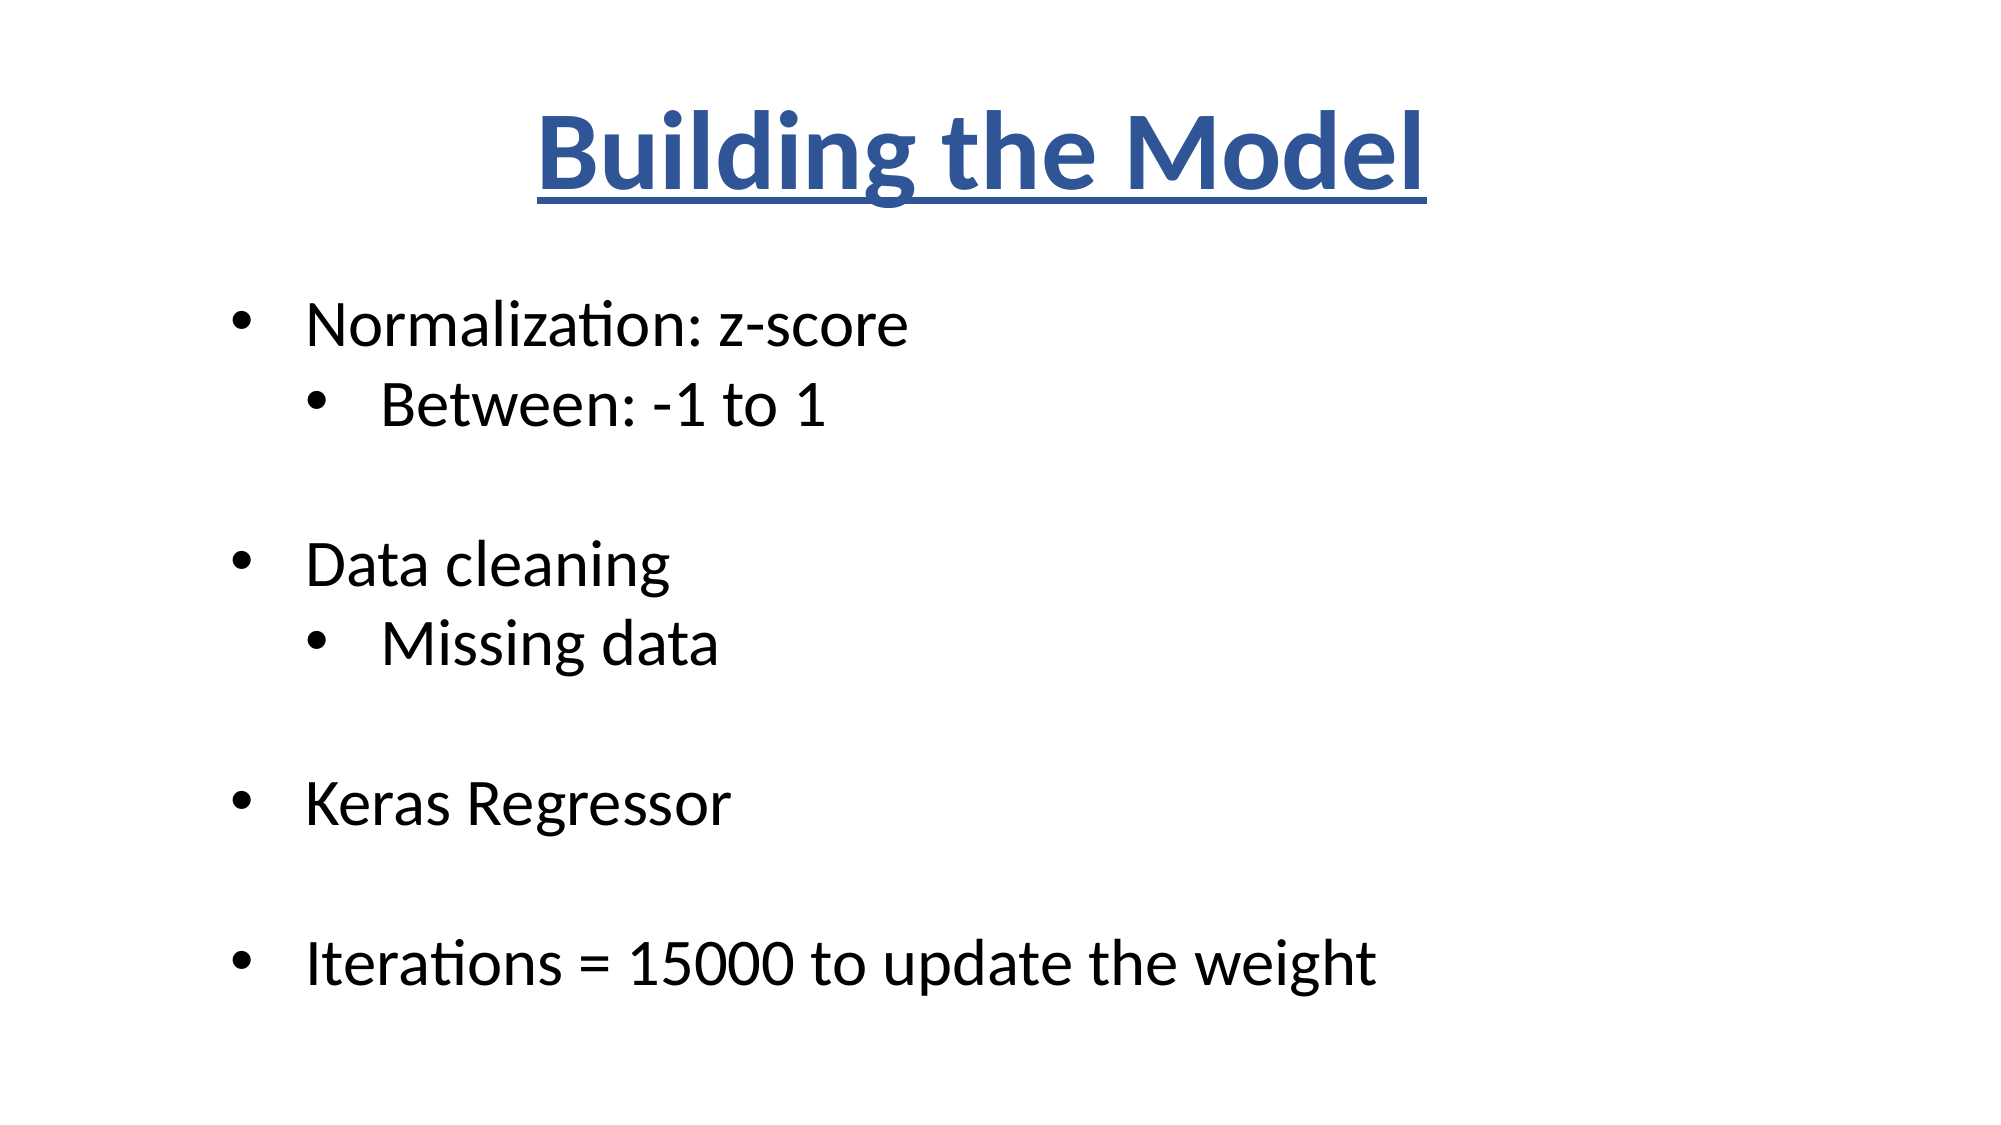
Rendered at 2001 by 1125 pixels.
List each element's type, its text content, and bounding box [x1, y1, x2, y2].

text_box Normalization: z-score Between: -1 to 1 Data cleaning Missing data Keras Regressor Iterations = 15000 to update the weight [215, 272, 1547, 1052]
text_box Building the Model [316, 70, 1648, 220]
